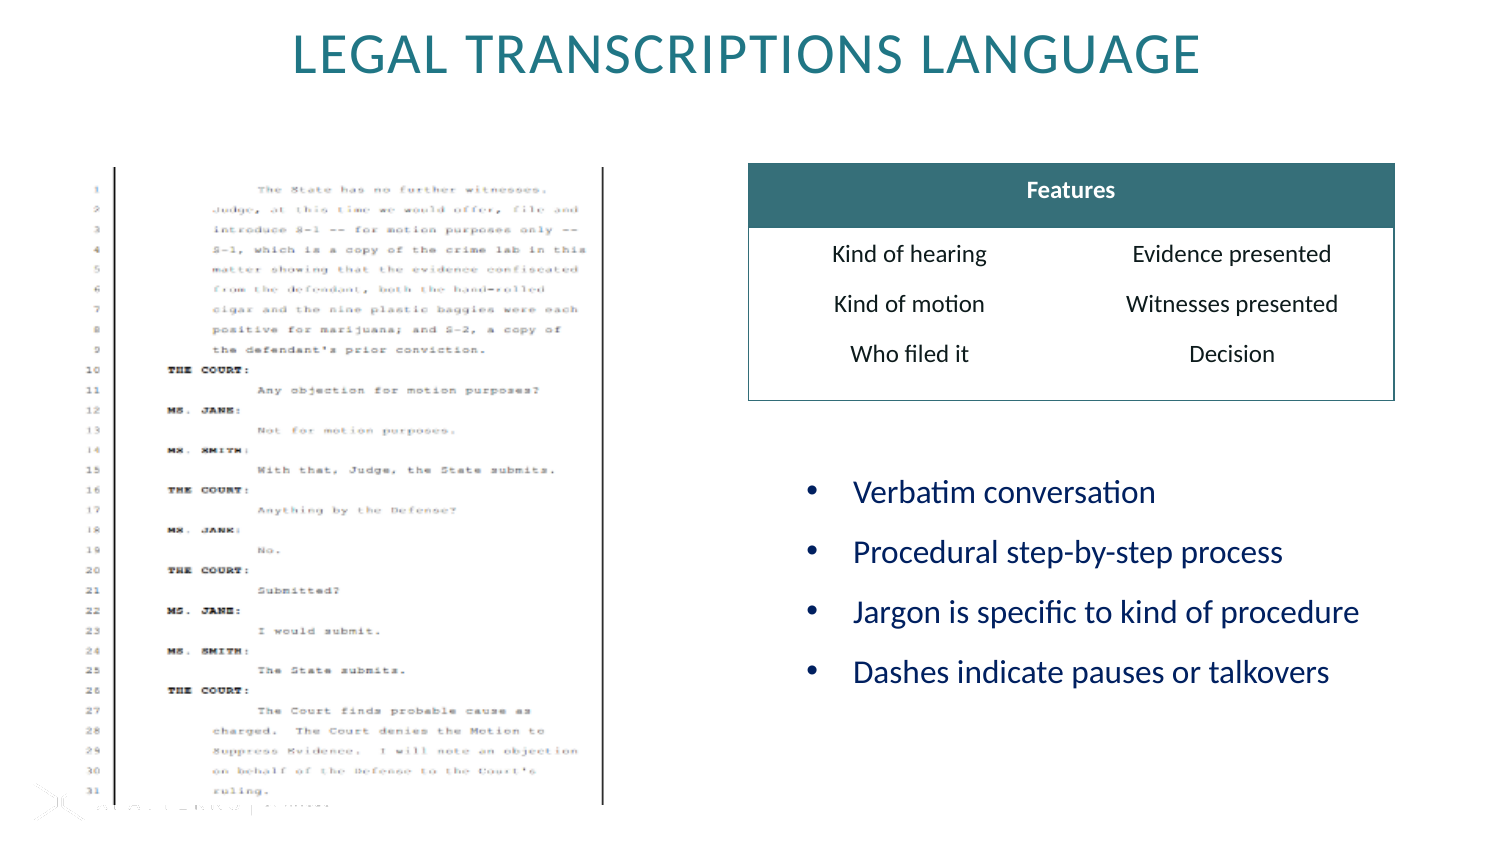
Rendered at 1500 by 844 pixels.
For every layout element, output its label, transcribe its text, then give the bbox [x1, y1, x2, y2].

text_box Verbatim conversation Procedural step-by-step process Jargon is specific to kind of procedure Dashes indicate pauses or talkovers [791, 442, 1470, 698]
picture [67, 167, 644, 805]
text_box LEGAL TRANSCRIPTIONS LANGUAGE [208, 0, 1288, 122]
table_cell Kind of hearing Kind of motion Who filed it [749, 228, 1071, 400]
table_header Features [749, 164, 1393, 226]
table_cell Evidence presented Witnesses presented Decision [1071, 228, 1393, 400]
